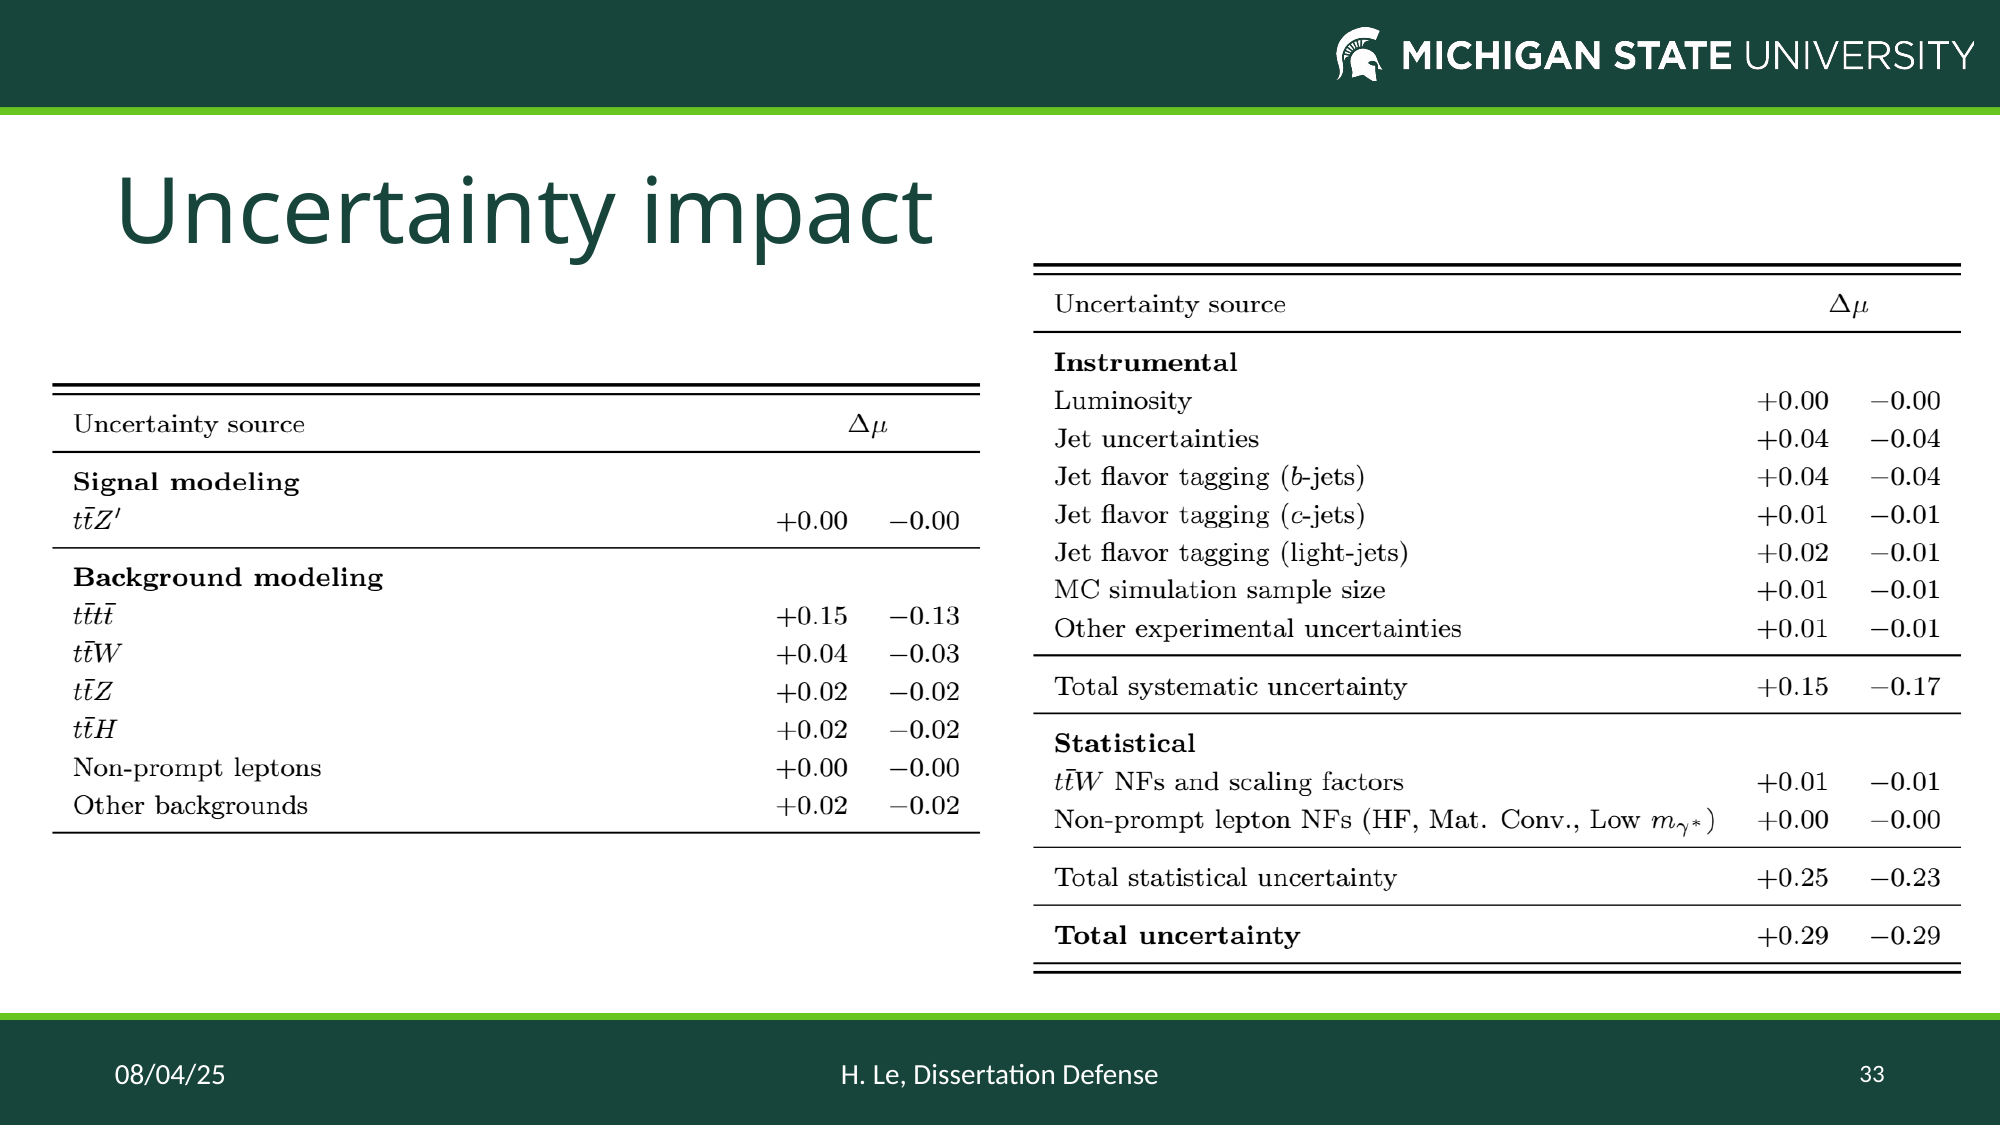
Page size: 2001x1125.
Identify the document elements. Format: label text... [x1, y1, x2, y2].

picture [1336, 27, 1974, 81]
picture [0, 1002, 2000, 1125]
footer H. Le, Dissertation Defense [683, 1042, 1317, 1103]
title Uncertainty impact [99, 134, 1900, 279]
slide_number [99, 1042, 567, 1103]
slide_number 33 [1433, 1042, 1900, 1103]
picture [35, 364, 1001, 846]
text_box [1016, 245, 1981, 991]
